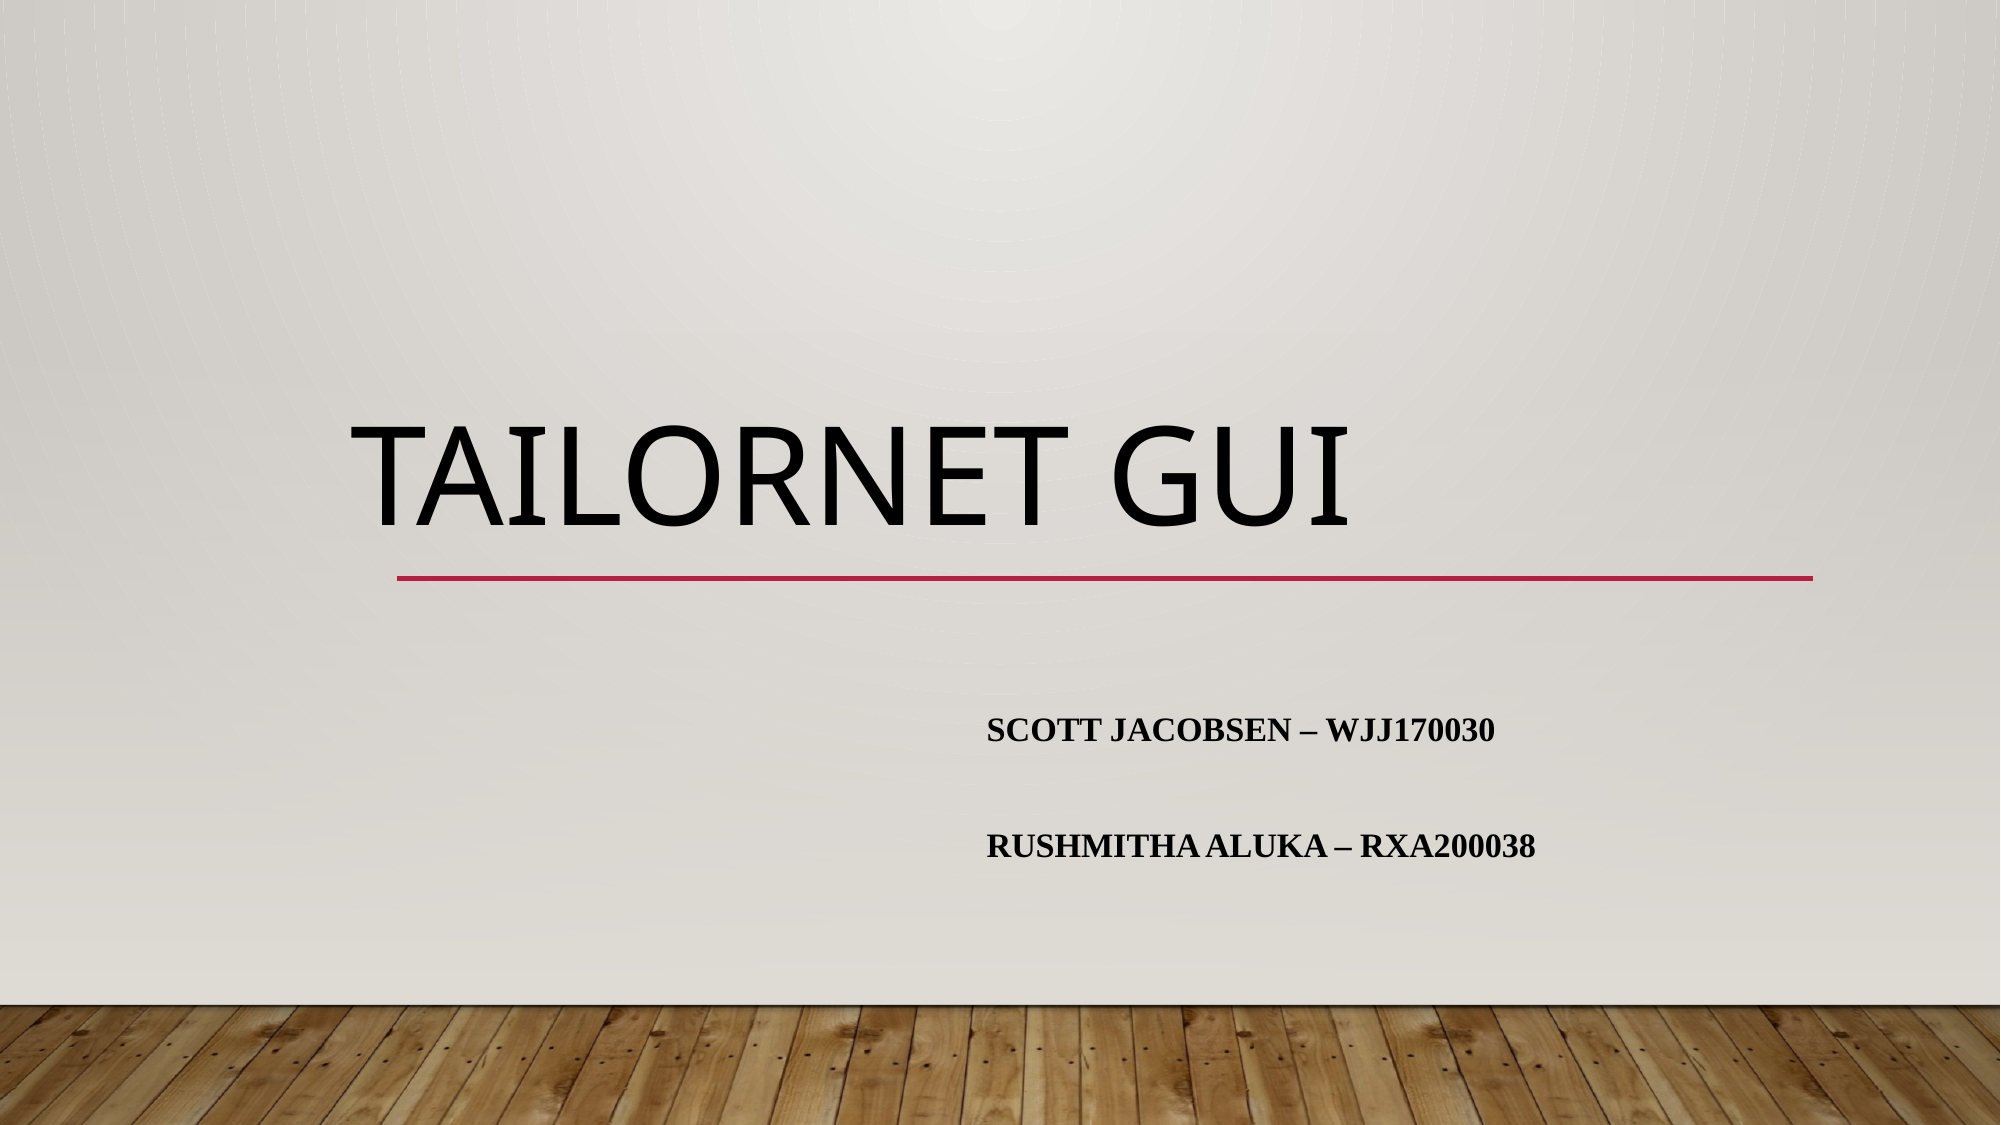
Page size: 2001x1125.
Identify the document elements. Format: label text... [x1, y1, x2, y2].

picture [0, 1005, 2000, 1125]
subtitle Scott Jacobsen – wjj170030 Rushmitha Aluka – rxa200038 [971, 651, 1814, 880]
title TailorNet GUI [335, 131, 1879, 600]
